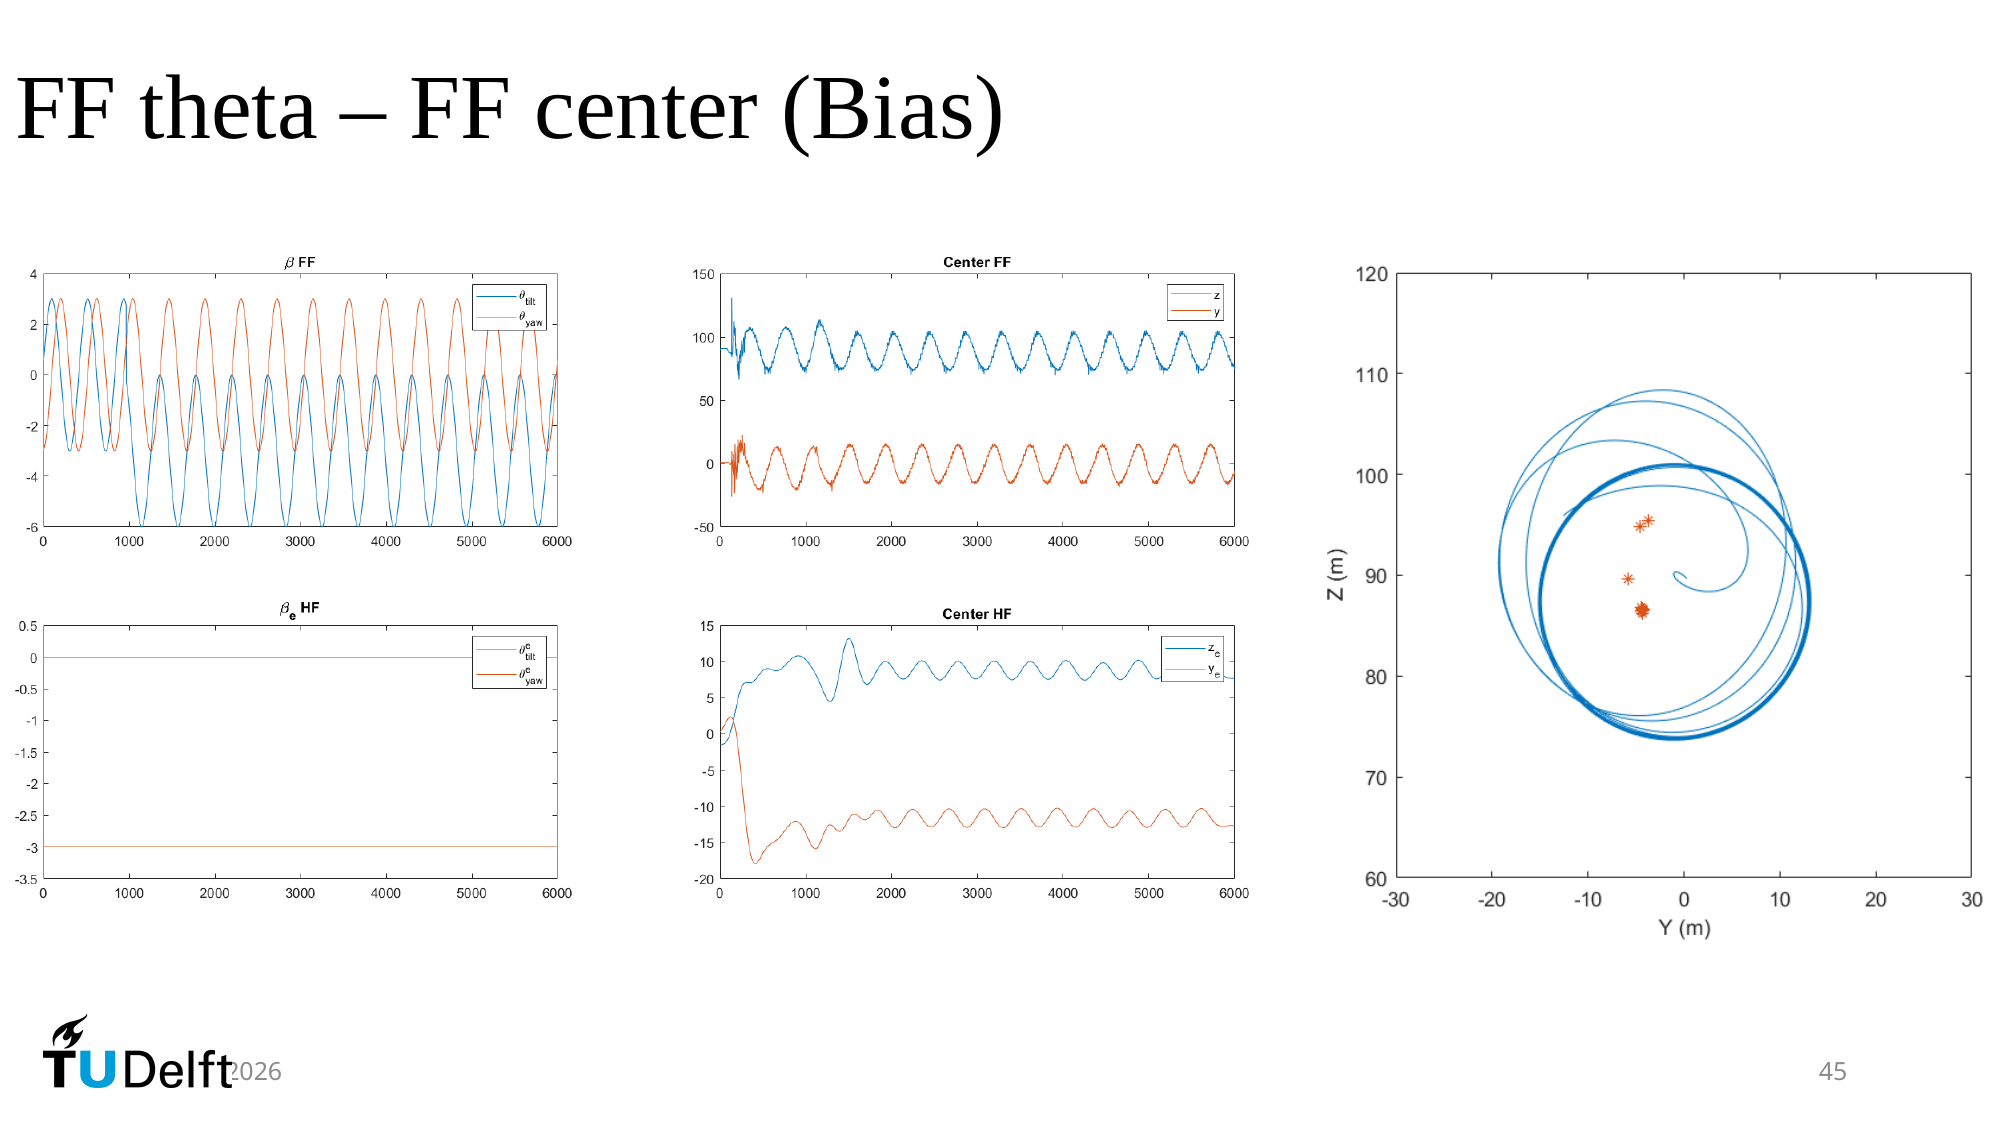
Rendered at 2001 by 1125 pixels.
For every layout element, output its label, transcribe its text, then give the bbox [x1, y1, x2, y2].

slide_number 45 [1412, 1042, 1863, 1103]
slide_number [137, 1042, 588, 1103]
title FF theta – FF center (Bias) [0, 0, 1725, 217]
picture [0, 217, 2000, 960]
picture [43, 1014, 232, 1088]
